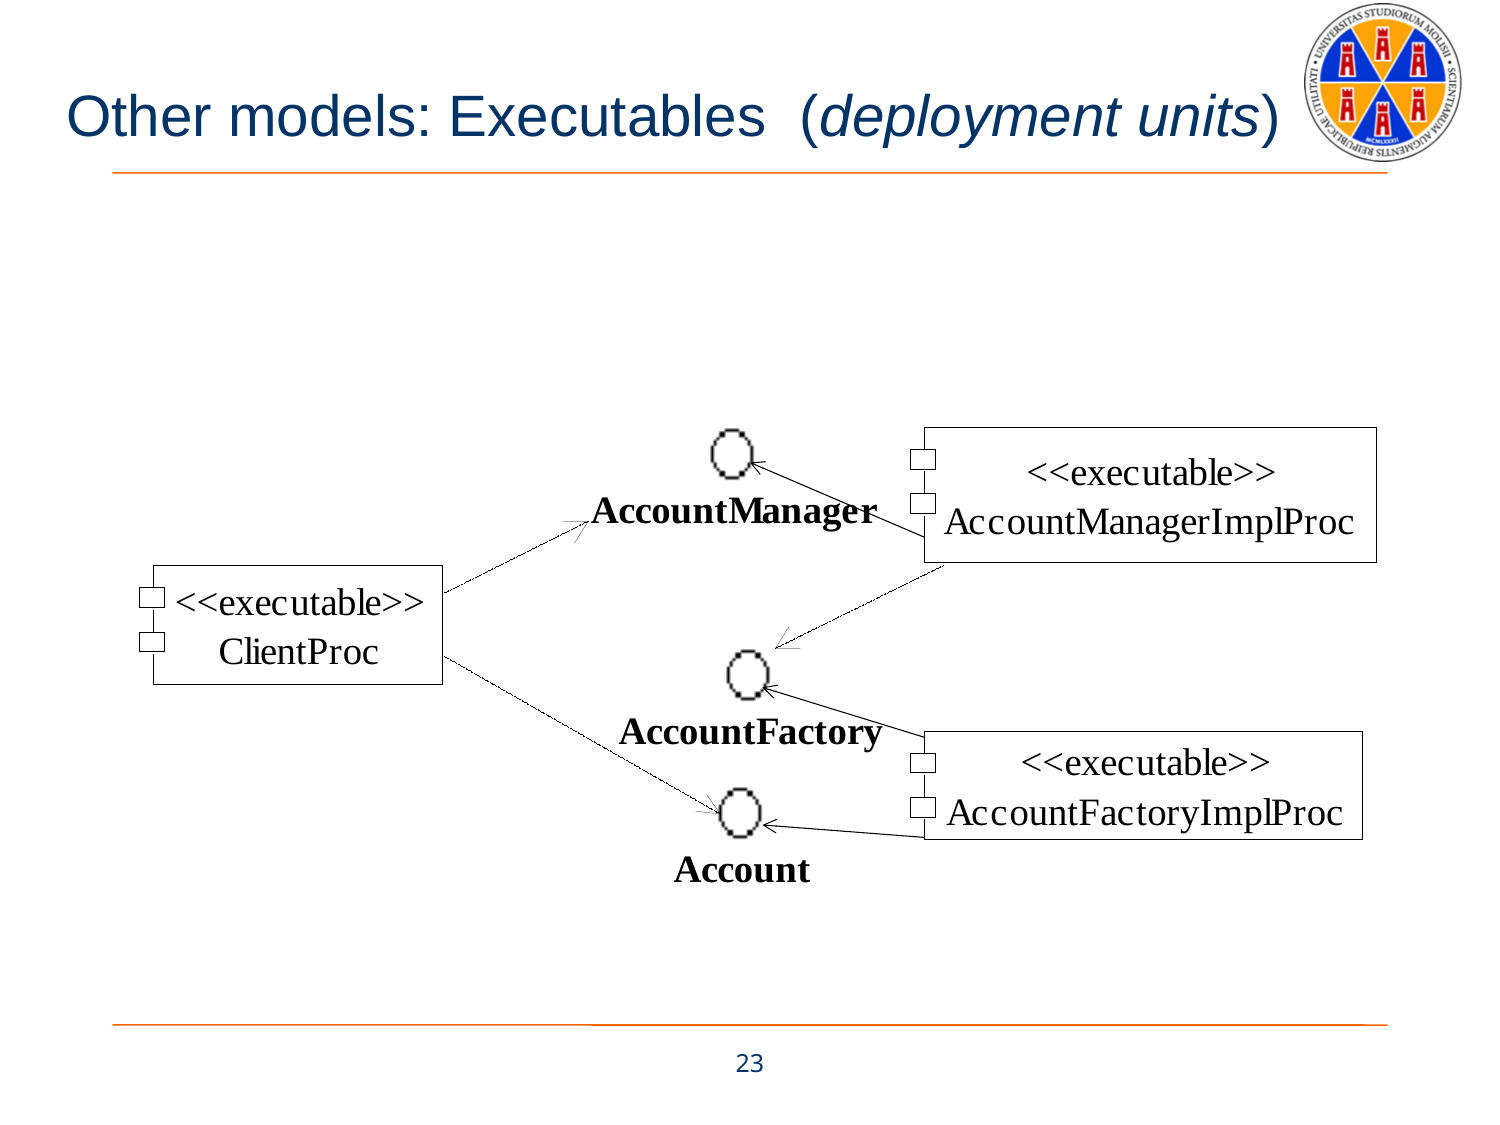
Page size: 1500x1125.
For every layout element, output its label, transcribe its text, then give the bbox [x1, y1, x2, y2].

picture [62, 353, 1438, 963]
slide_number 23 [670, 1039, 830, 1078]
title Other models: Executables (deployment units) [51, 19, 1327, 208]
picture [1269, 0, 1500, 166]
